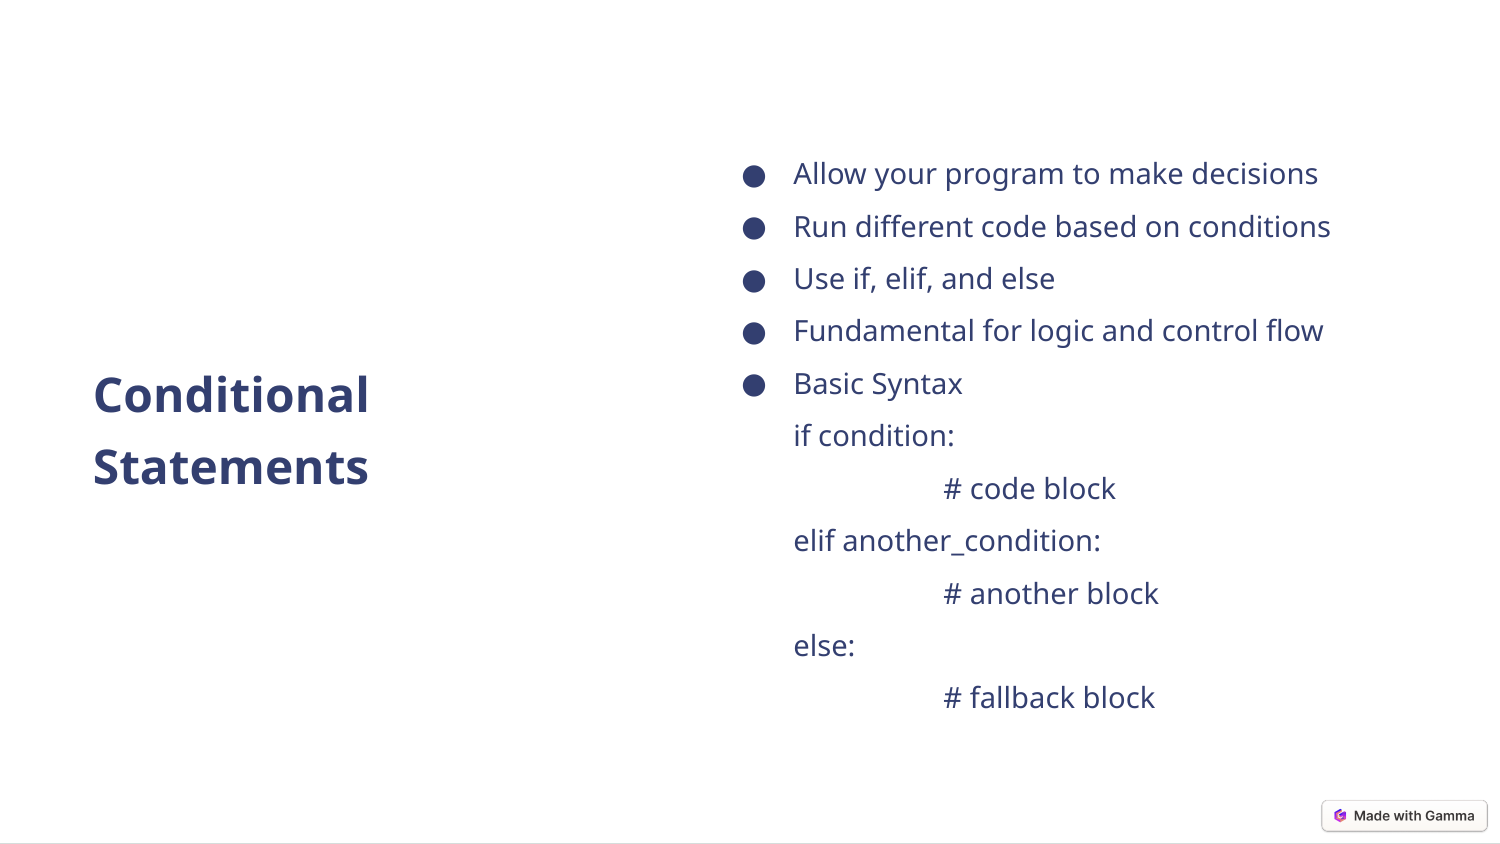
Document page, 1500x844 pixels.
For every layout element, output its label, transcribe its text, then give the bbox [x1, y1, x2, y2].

picture [1316, 831, 1493, 837]
text_box Allow your program to make decisions Run different code based on conditions Use if, elif, and else Fundamental for logic and control flow Basic Syntax if condition: # code block elif another_condition: # another block else: # fallback block [718, 0, 1500, 831]
text_box Conditional Statements [93, 366, 542, 477]
